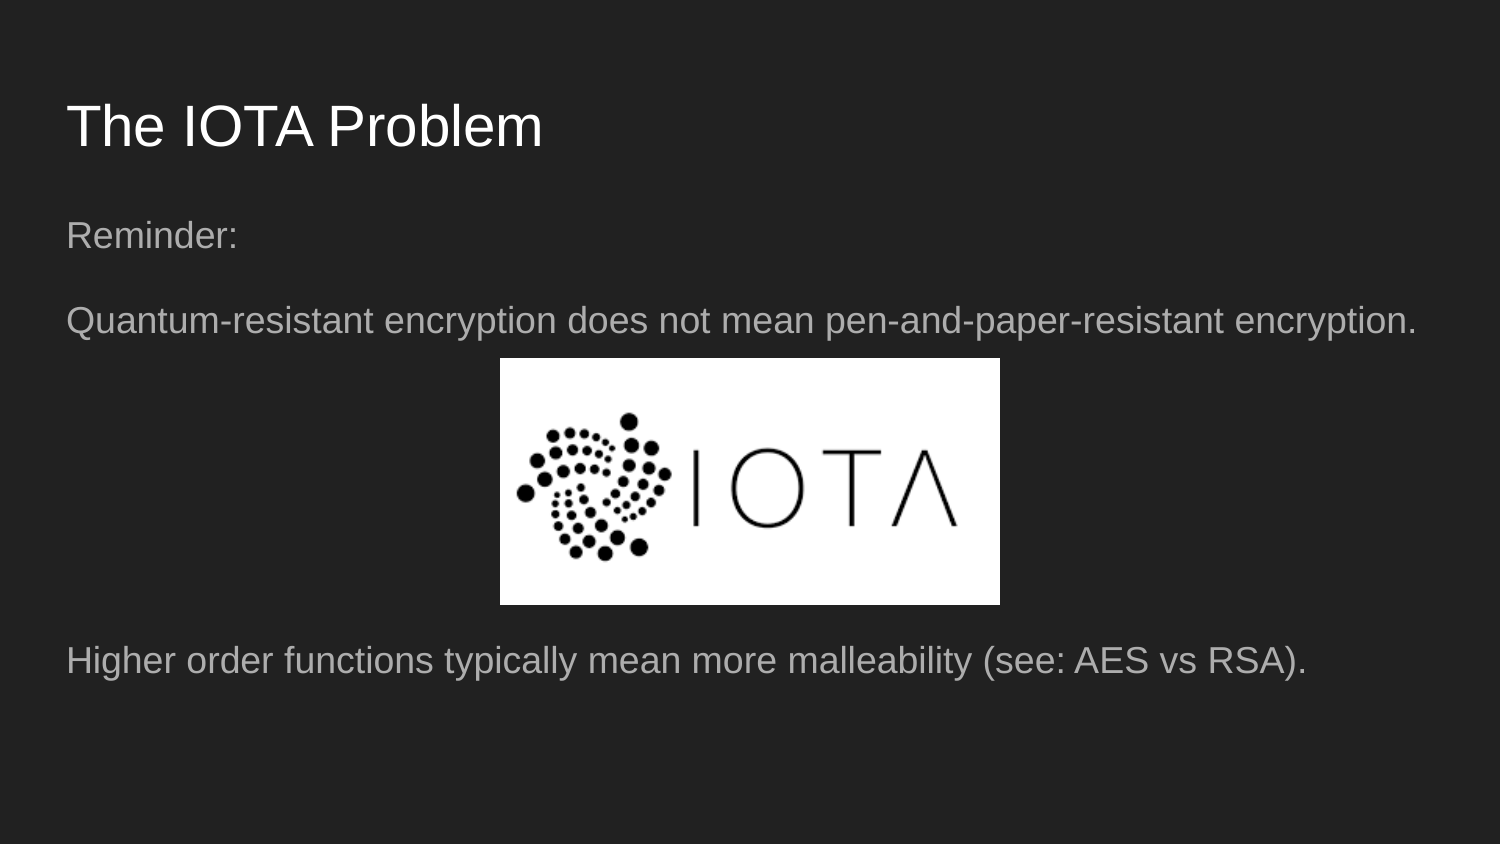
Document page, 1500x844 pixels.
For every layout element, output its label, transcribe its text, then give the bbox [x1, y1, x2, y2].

title The IOTA Problem [51, 72, 1449, 167]
list Reminder: Quantum-resistant encryption does not mean pen-and-paper-resistant encryption. Higher order functions typically mean more malleability (see: AES vs RSA). [51, 189, 1449, 750]
picture [499, 358, 1001, 605]
